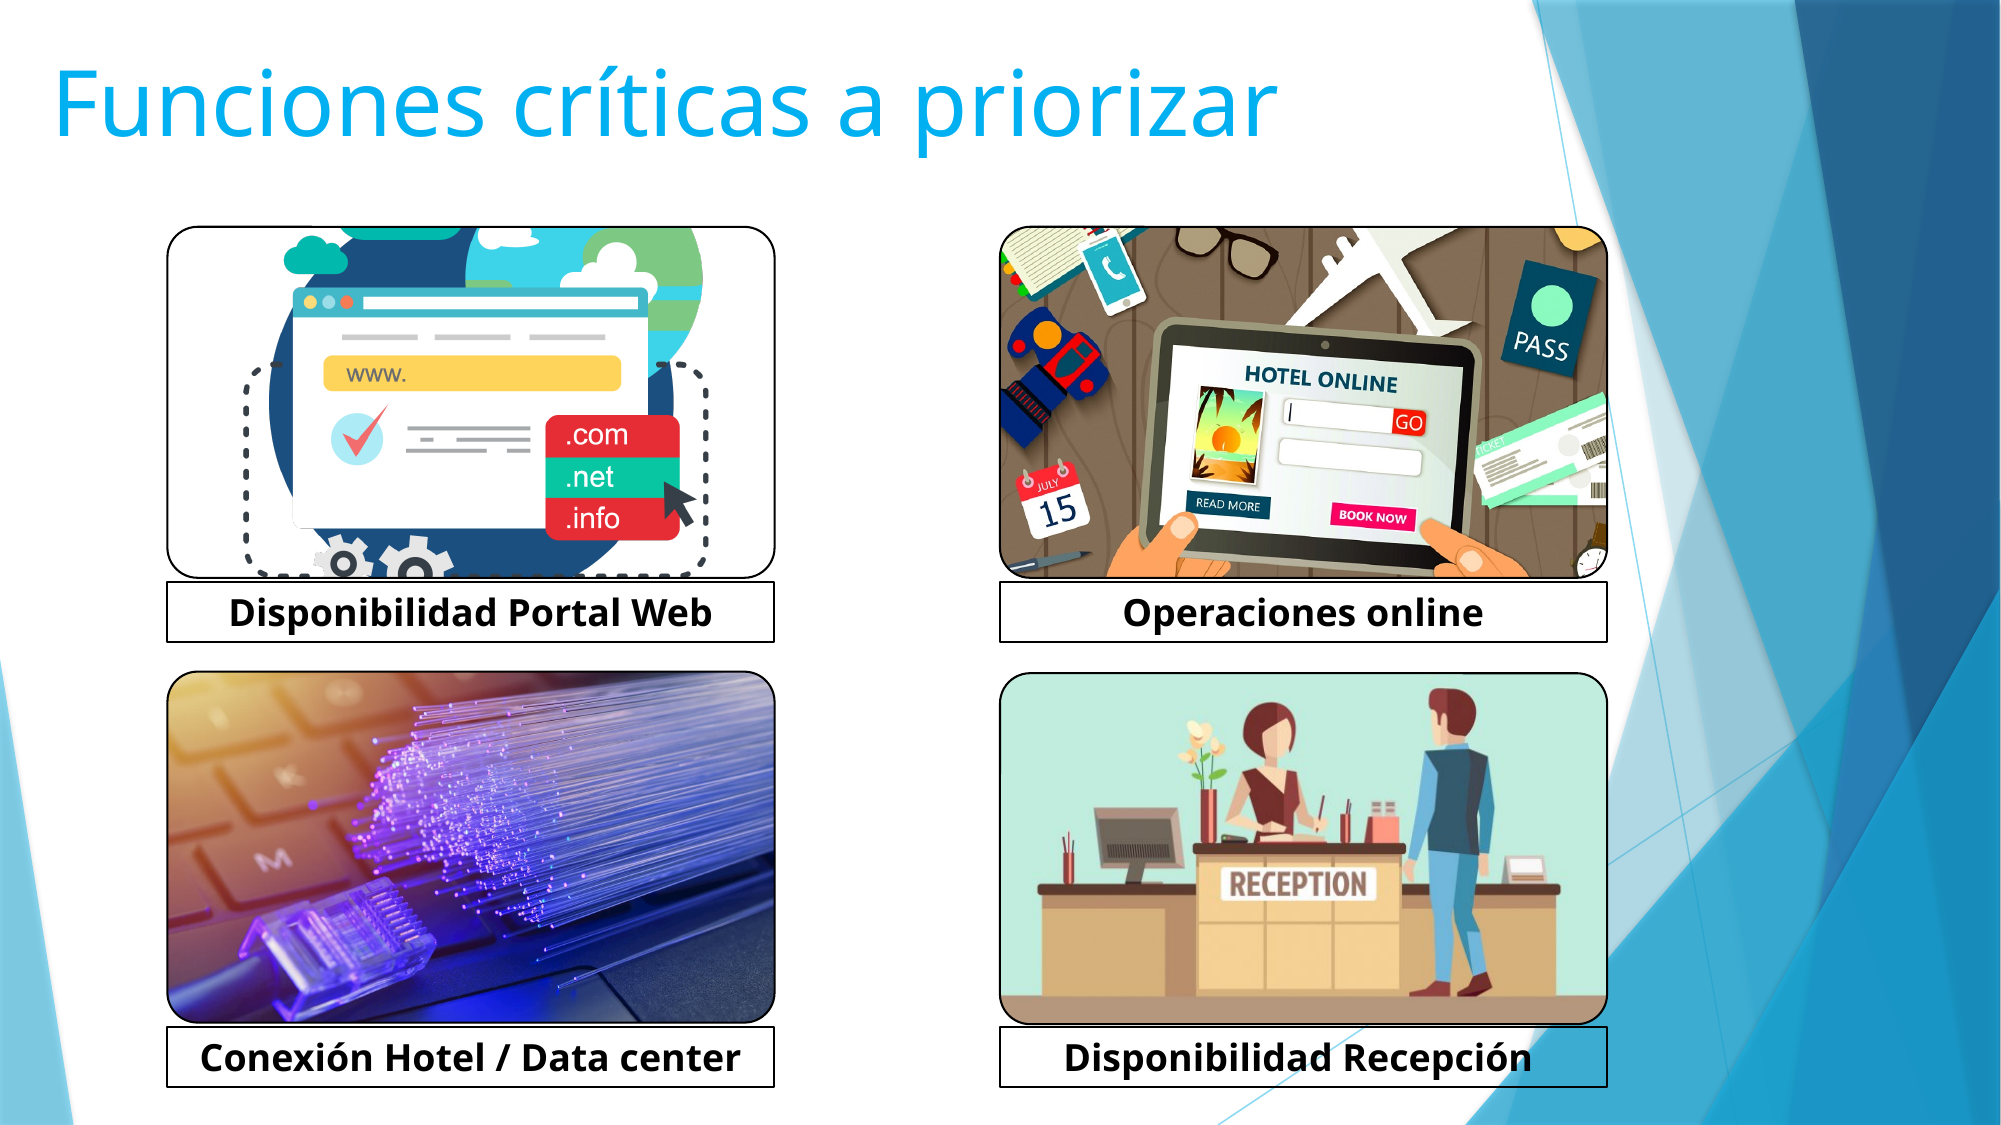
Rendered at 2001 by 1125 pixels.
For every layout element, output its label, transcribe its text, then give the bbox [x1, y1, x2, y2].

picture [166, 671, 776, 1024]
text_box Operaciones online [999, 586, 1608, 642]
text_box Conexión Hotel / Data center [167, 1031, 775, 1087]
picture [999, 672, 1608, 1025]
text_box Disponibilidad Recepción [999, 1032, 1608, 1087]
text_box Funciones críticas a priorizar [36, 37, 1436, 163]
picture [166, 226, 776, 579]
picture [999, 226, 1608, 579]
text_box Disponibilidad Portal Web [167, 586, 775, 642]
